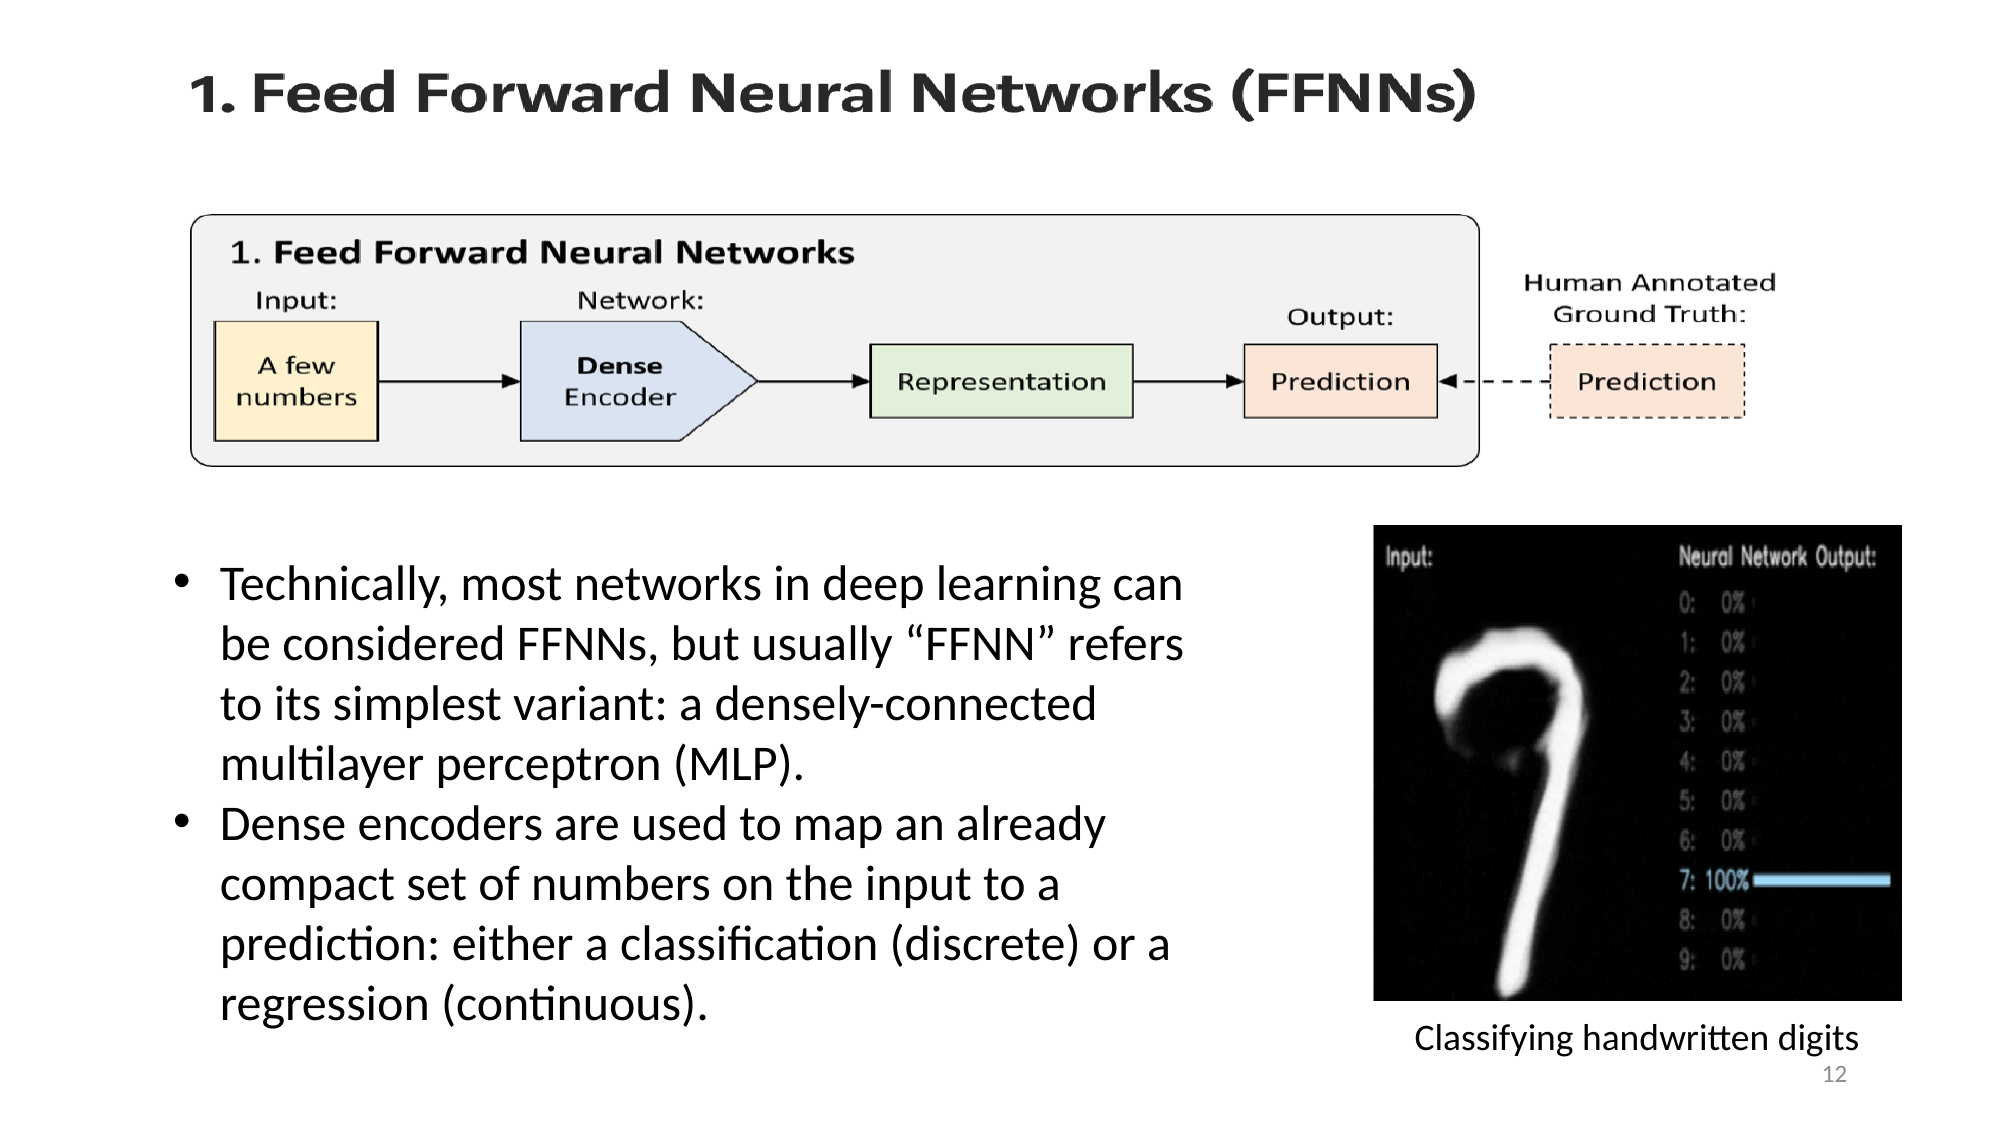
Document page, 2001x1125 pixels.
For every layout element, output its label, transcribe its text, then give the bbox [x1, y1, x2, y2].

text_box Classifying handwritten digits [1399, 1018, 1876, 1066]
slide_number 12 [1412, 1066, 1863, 1103]
picture [158, 58, 1922, 1018]
text_box Technically, most networks in deep learning can be considered FFNNs, but usually “FFNN” refers to its simplest variant: a densely-connected multilayer perceptron (MLP). Dense encoders are used to map an already compact set of numbers on the input to a prediction: either a classification (discrete) or a regression (continuous). [158, 542, 1239, 1038]
